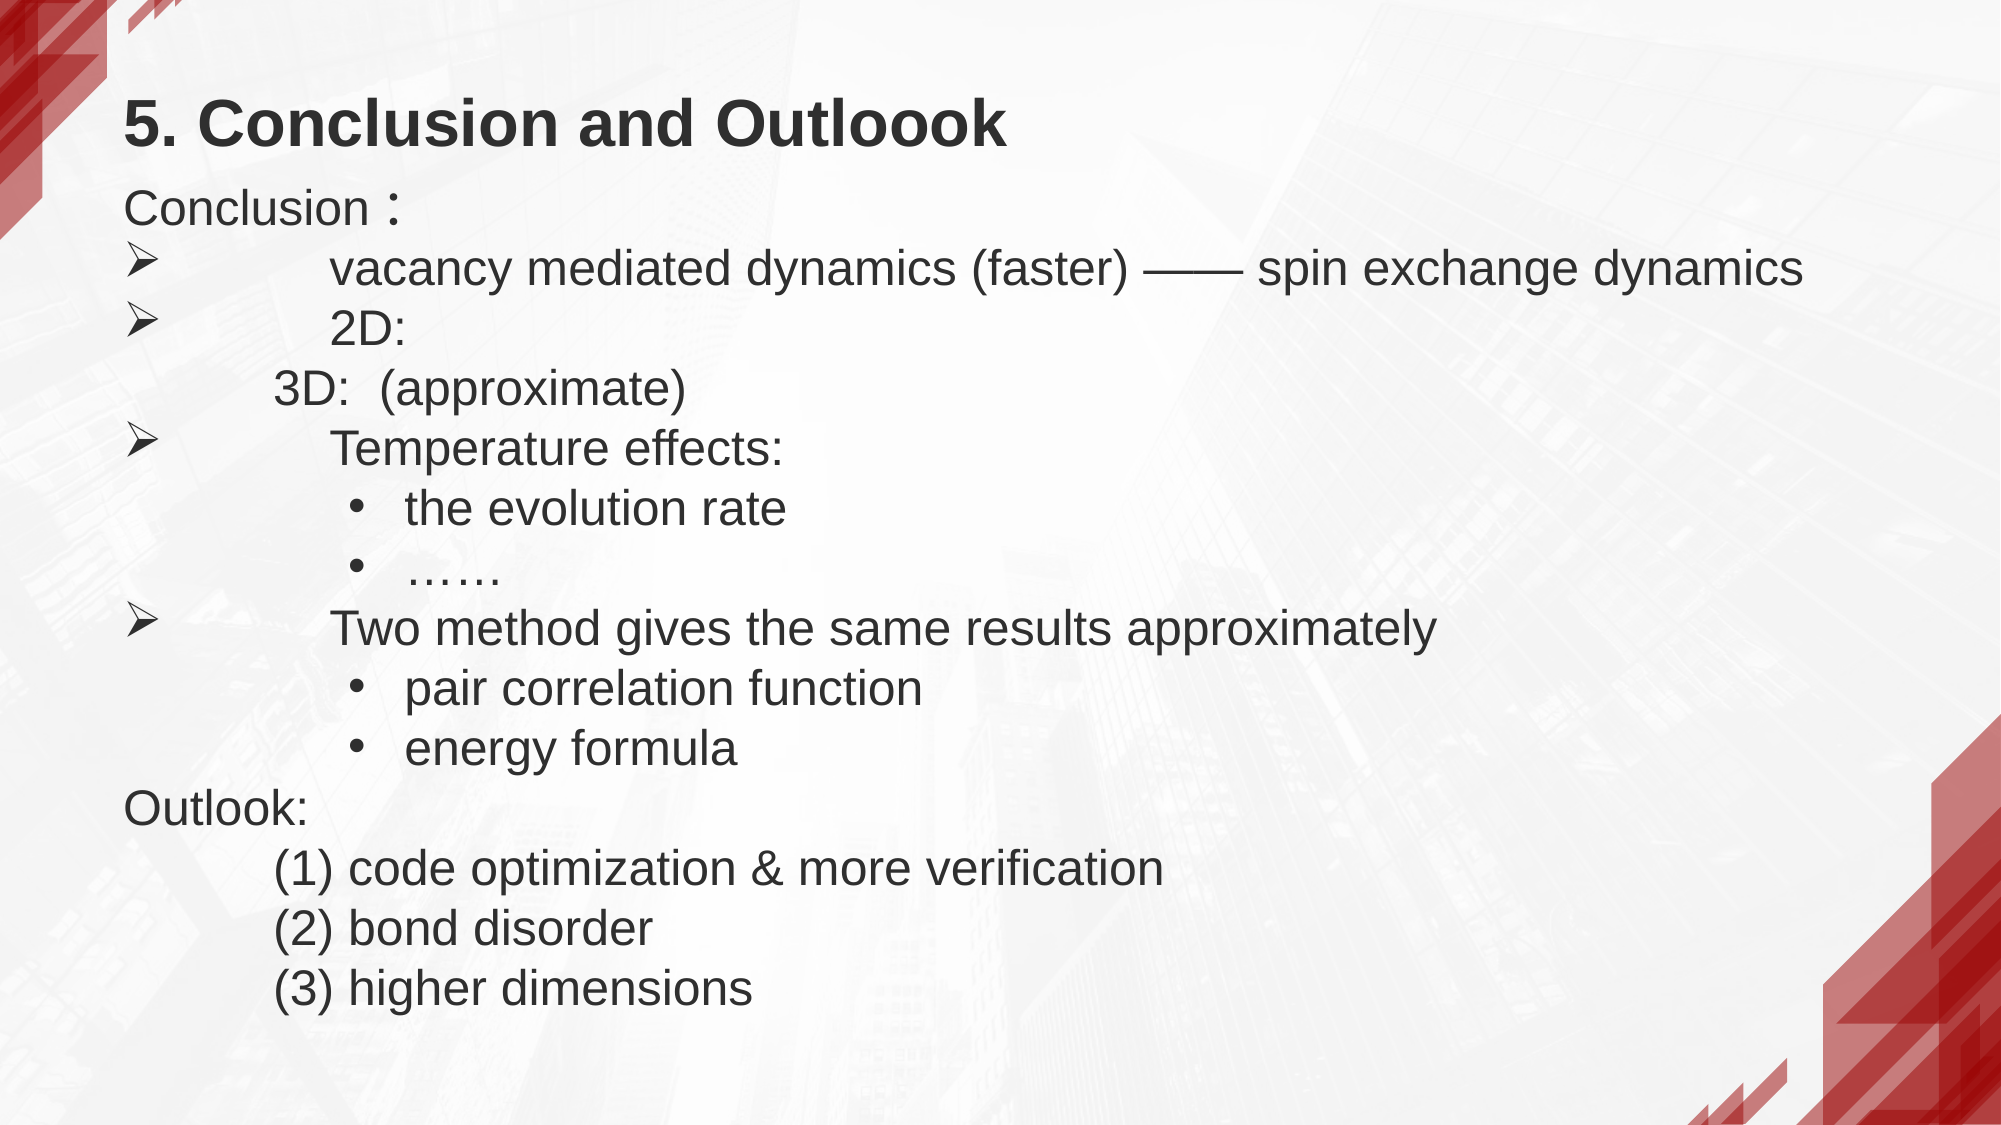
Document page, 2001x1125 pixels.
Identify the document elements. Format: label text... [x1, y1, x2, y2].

slide_number [1452, 1056, 1890, 1092]
title 5. Conclusion and Outloook [108, 0, 1890, 169]
